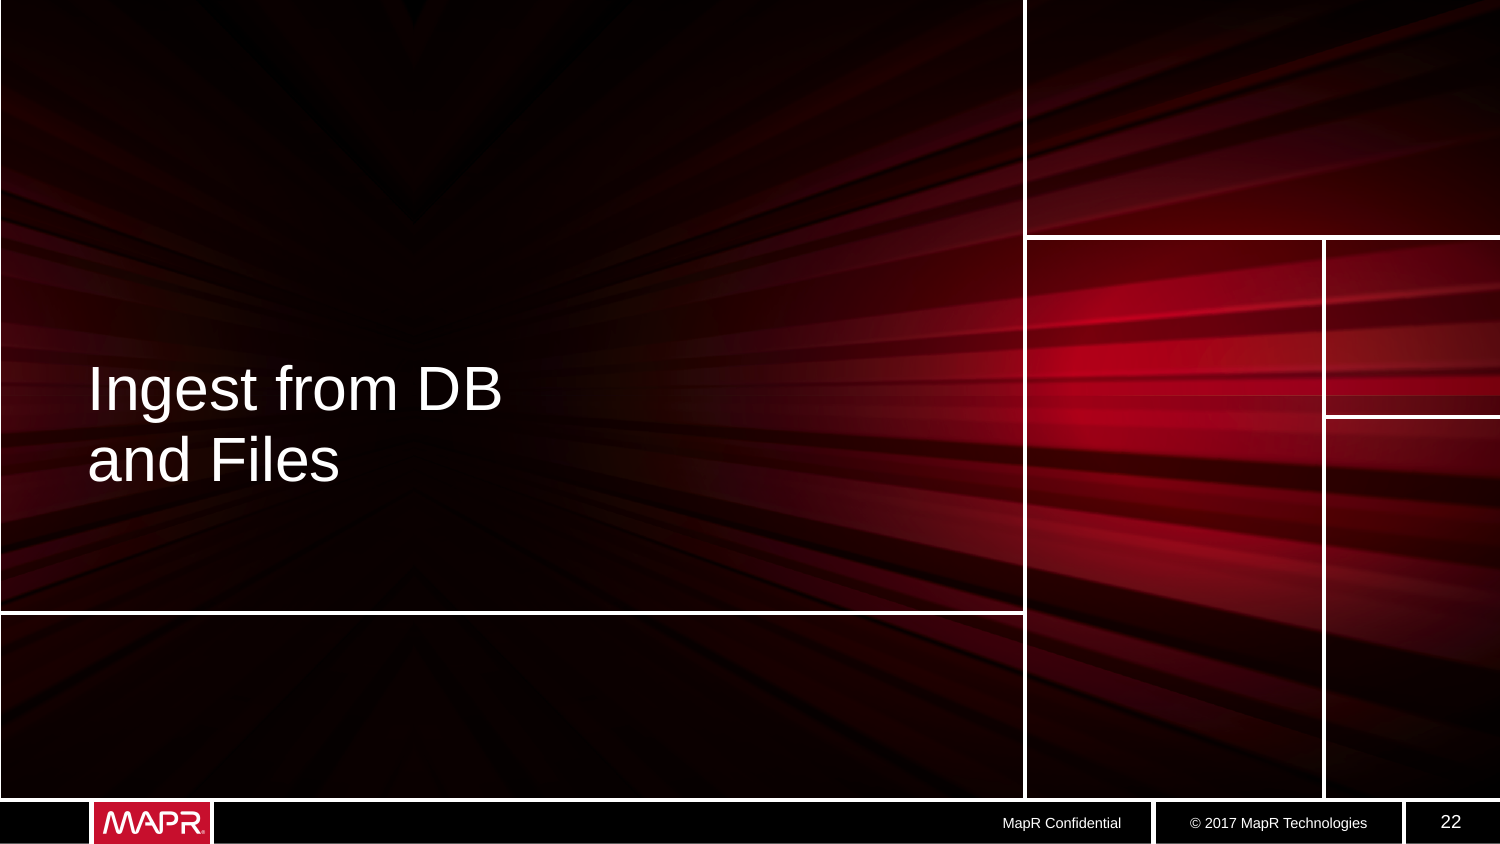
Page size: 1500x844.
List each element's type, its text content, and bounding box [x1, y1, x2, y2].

picture [94, 802, 210, 844]
list Ingest from DB and Files [72, 357, 1024, 492]
picture [1027, 240, 1322, 798]
picture [1326, 419, 1500, 798]
picture [1, 0, 1023, 611]
picture [1326, 240, 1500, 415]
picture [1027, 0, 1500, 235]
picture [1, 615, 1023, 798]
